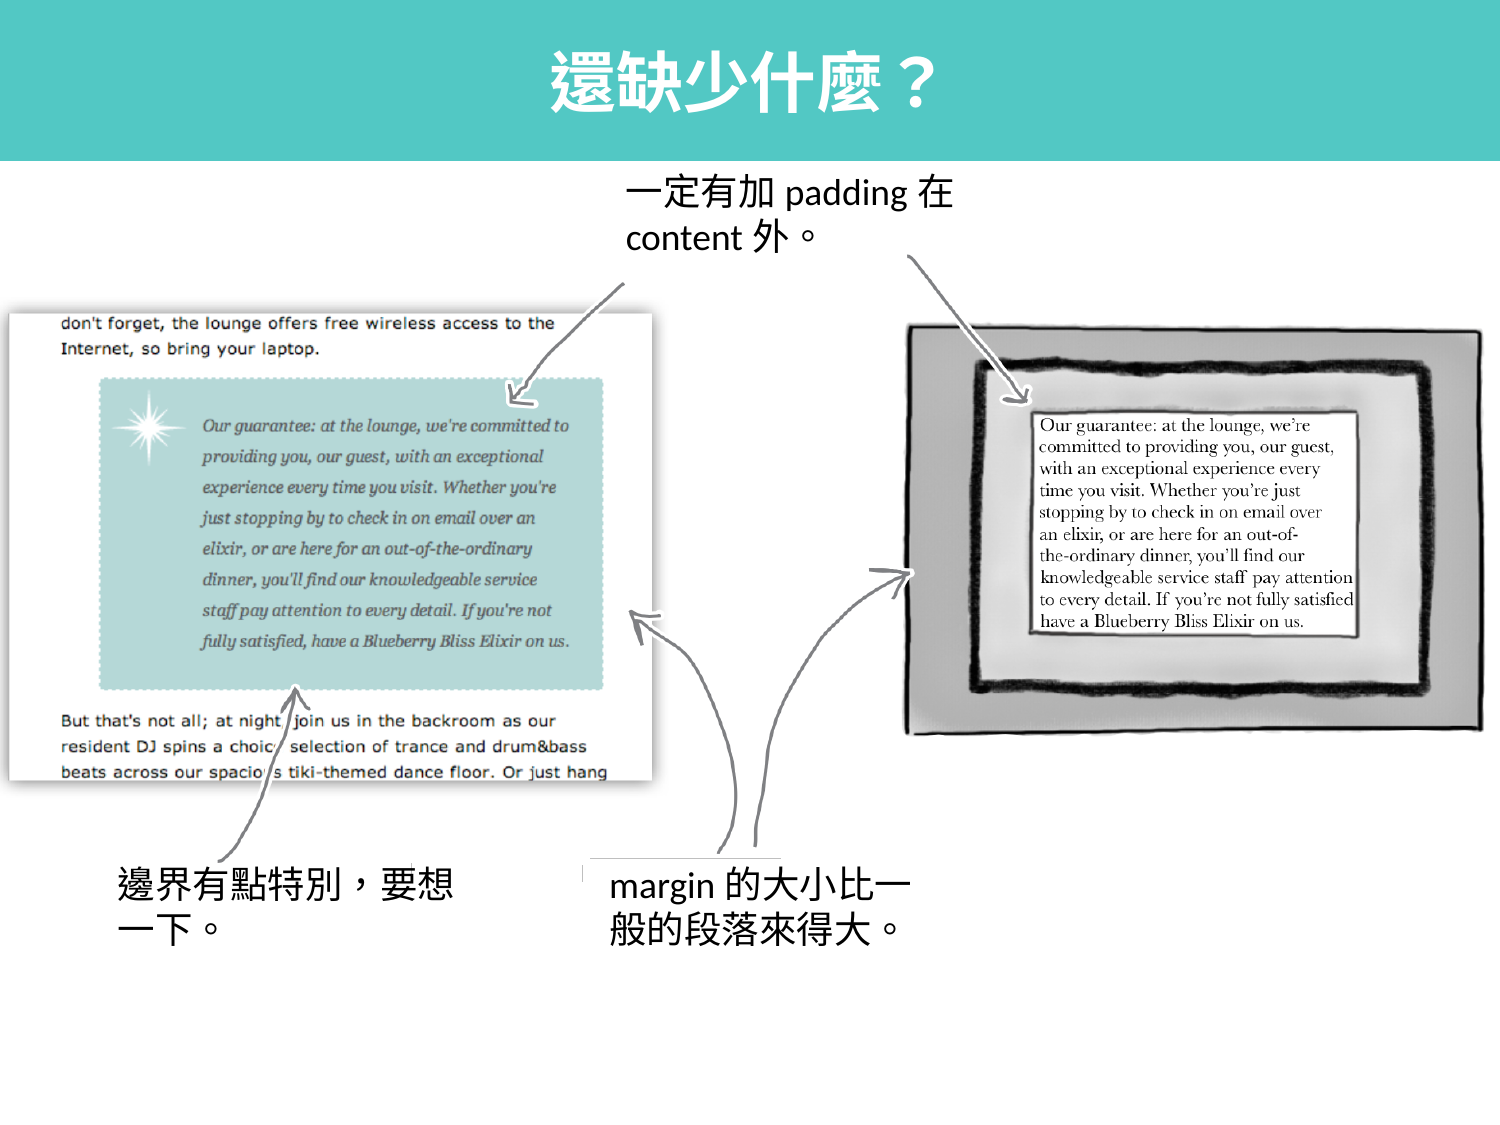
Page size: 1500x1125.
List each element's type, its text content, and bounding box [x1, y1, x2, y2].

title 還缺少什麼？ [0, 0, 1500, 161]
text_box margin的大小比一般的段落來得大。 [609, 891, 948, 952]
picture [0, 243, 1500, 882]
text_box 一定有加padding在content外。 [625, 167, 965, 241]
text_box 邊界有點特別，要想一下。 [117, 891, 456, 952]
